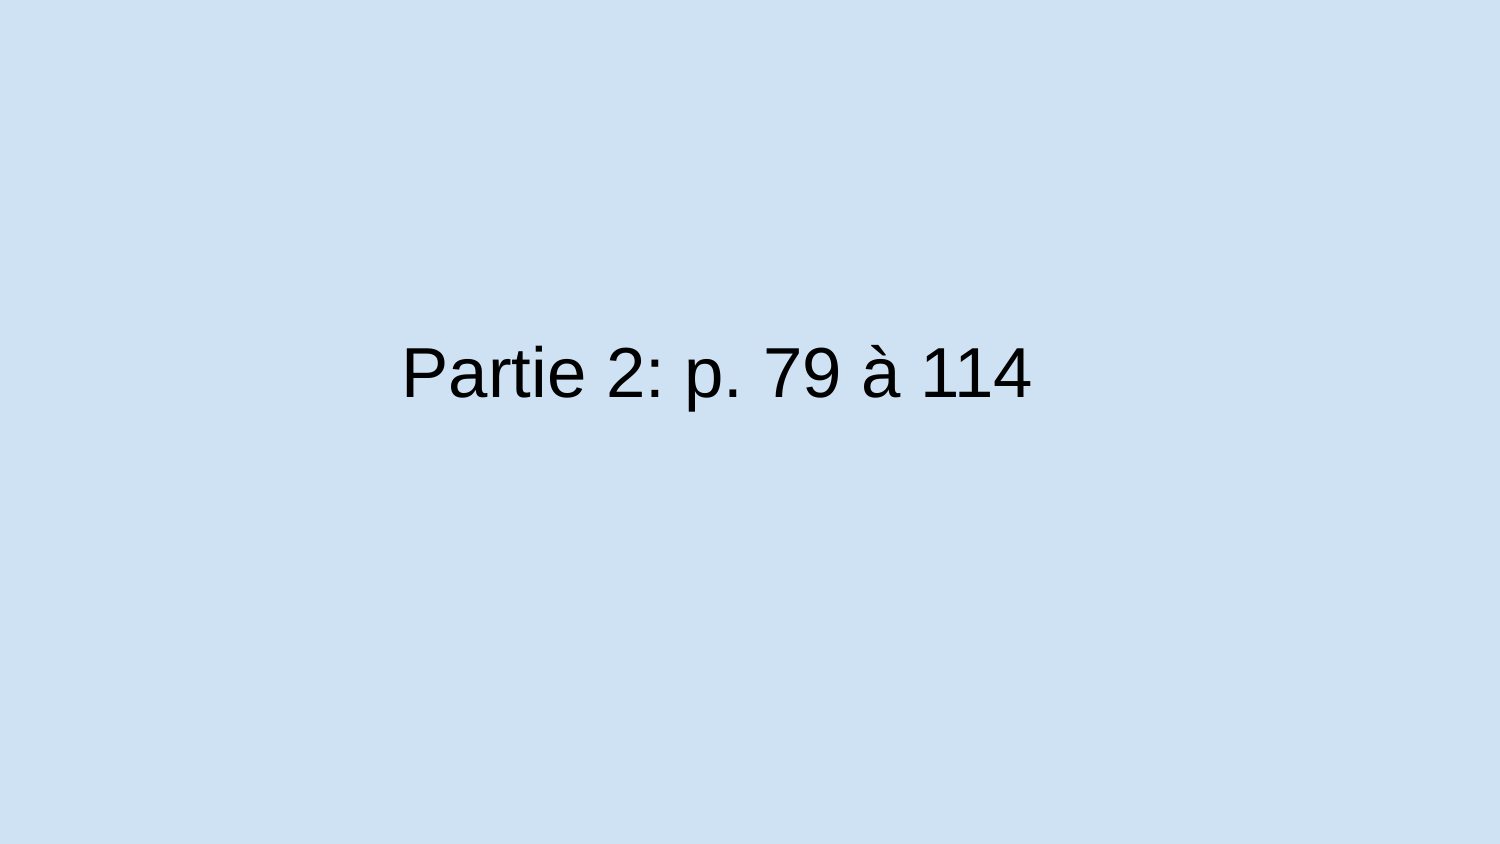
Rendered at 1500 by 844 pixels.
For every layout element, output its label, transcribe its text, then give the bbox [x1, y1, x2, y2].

list Partie 2: p. 79 à 114 [51, 189, 1449, 750]
